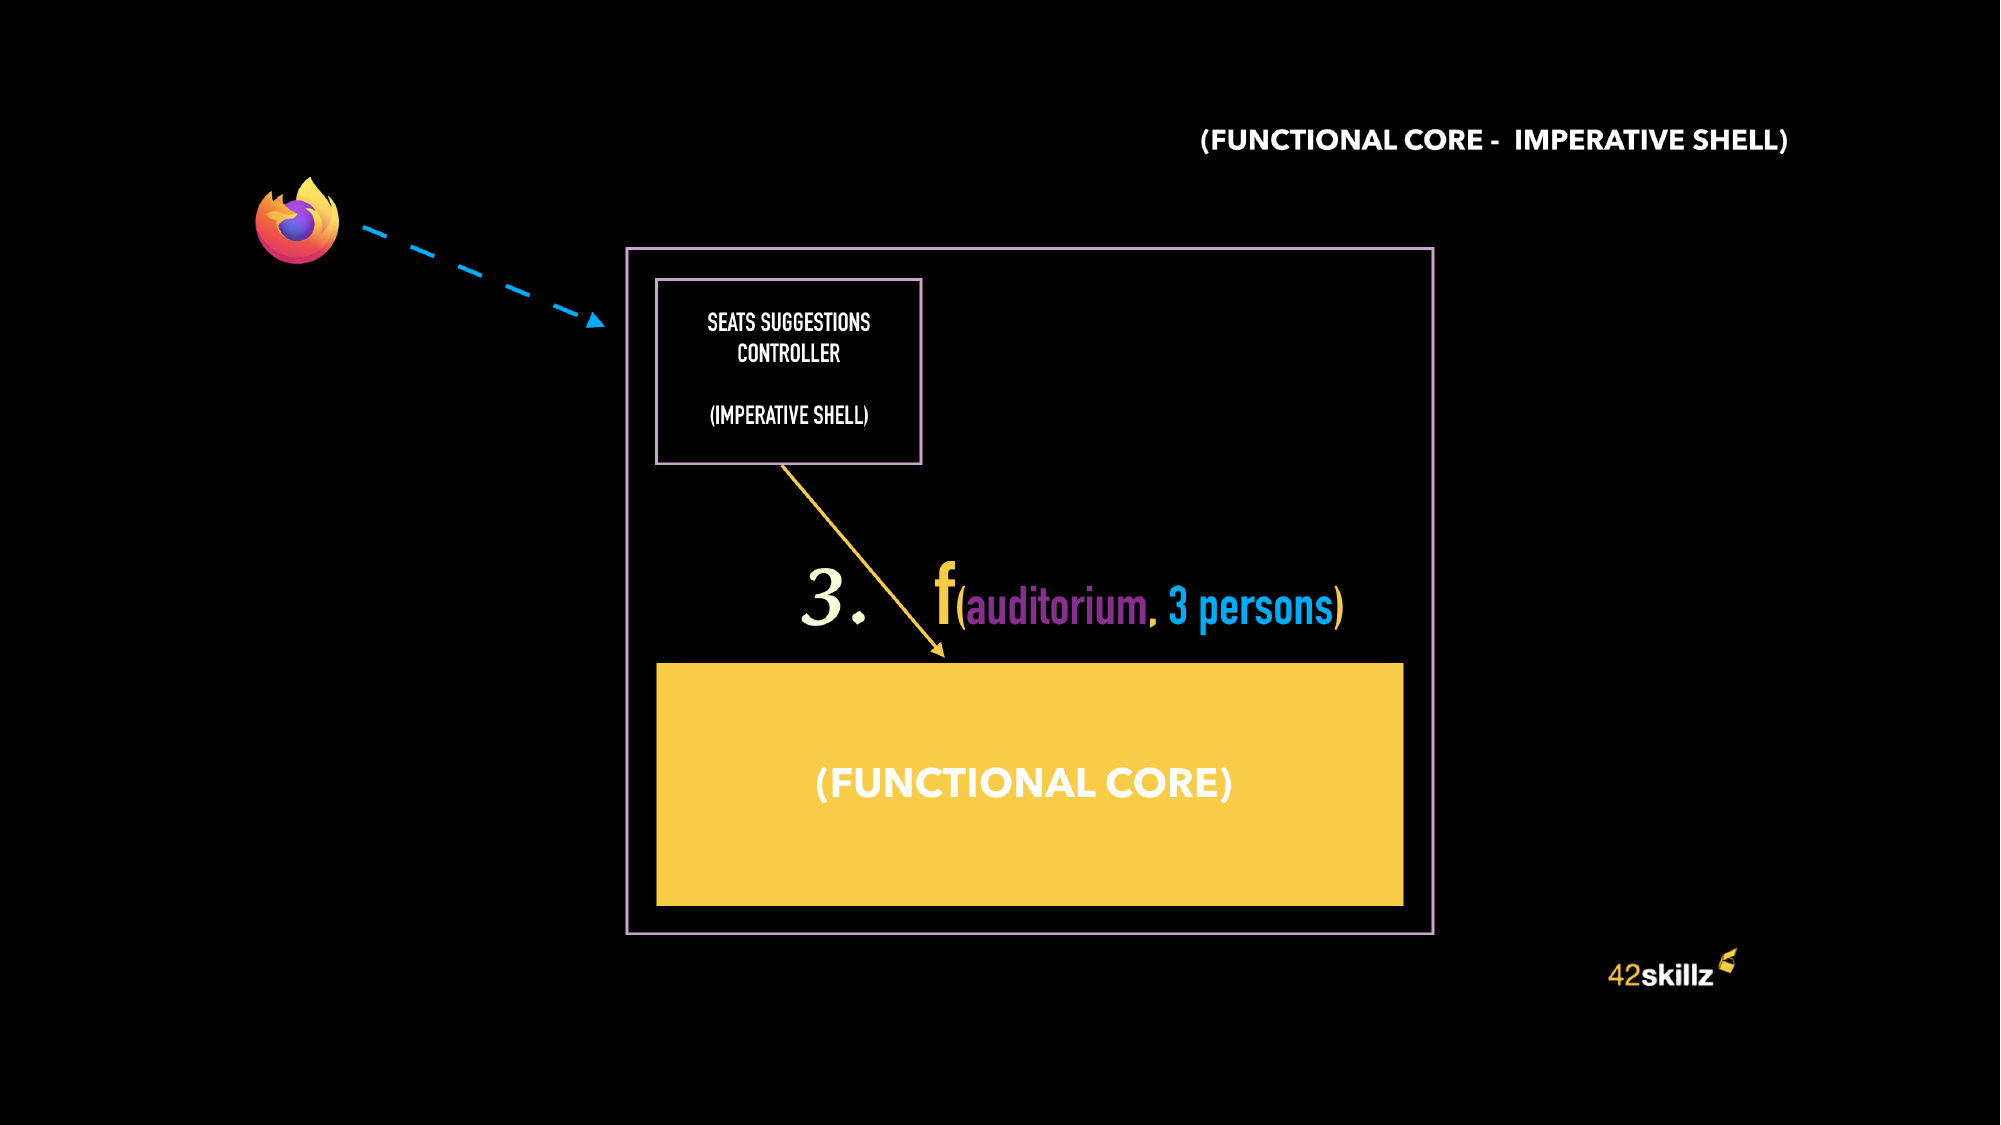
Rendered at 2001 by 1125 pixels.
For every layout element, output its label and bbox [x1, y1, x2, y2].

picture [174, 46, 1825, 1079]
